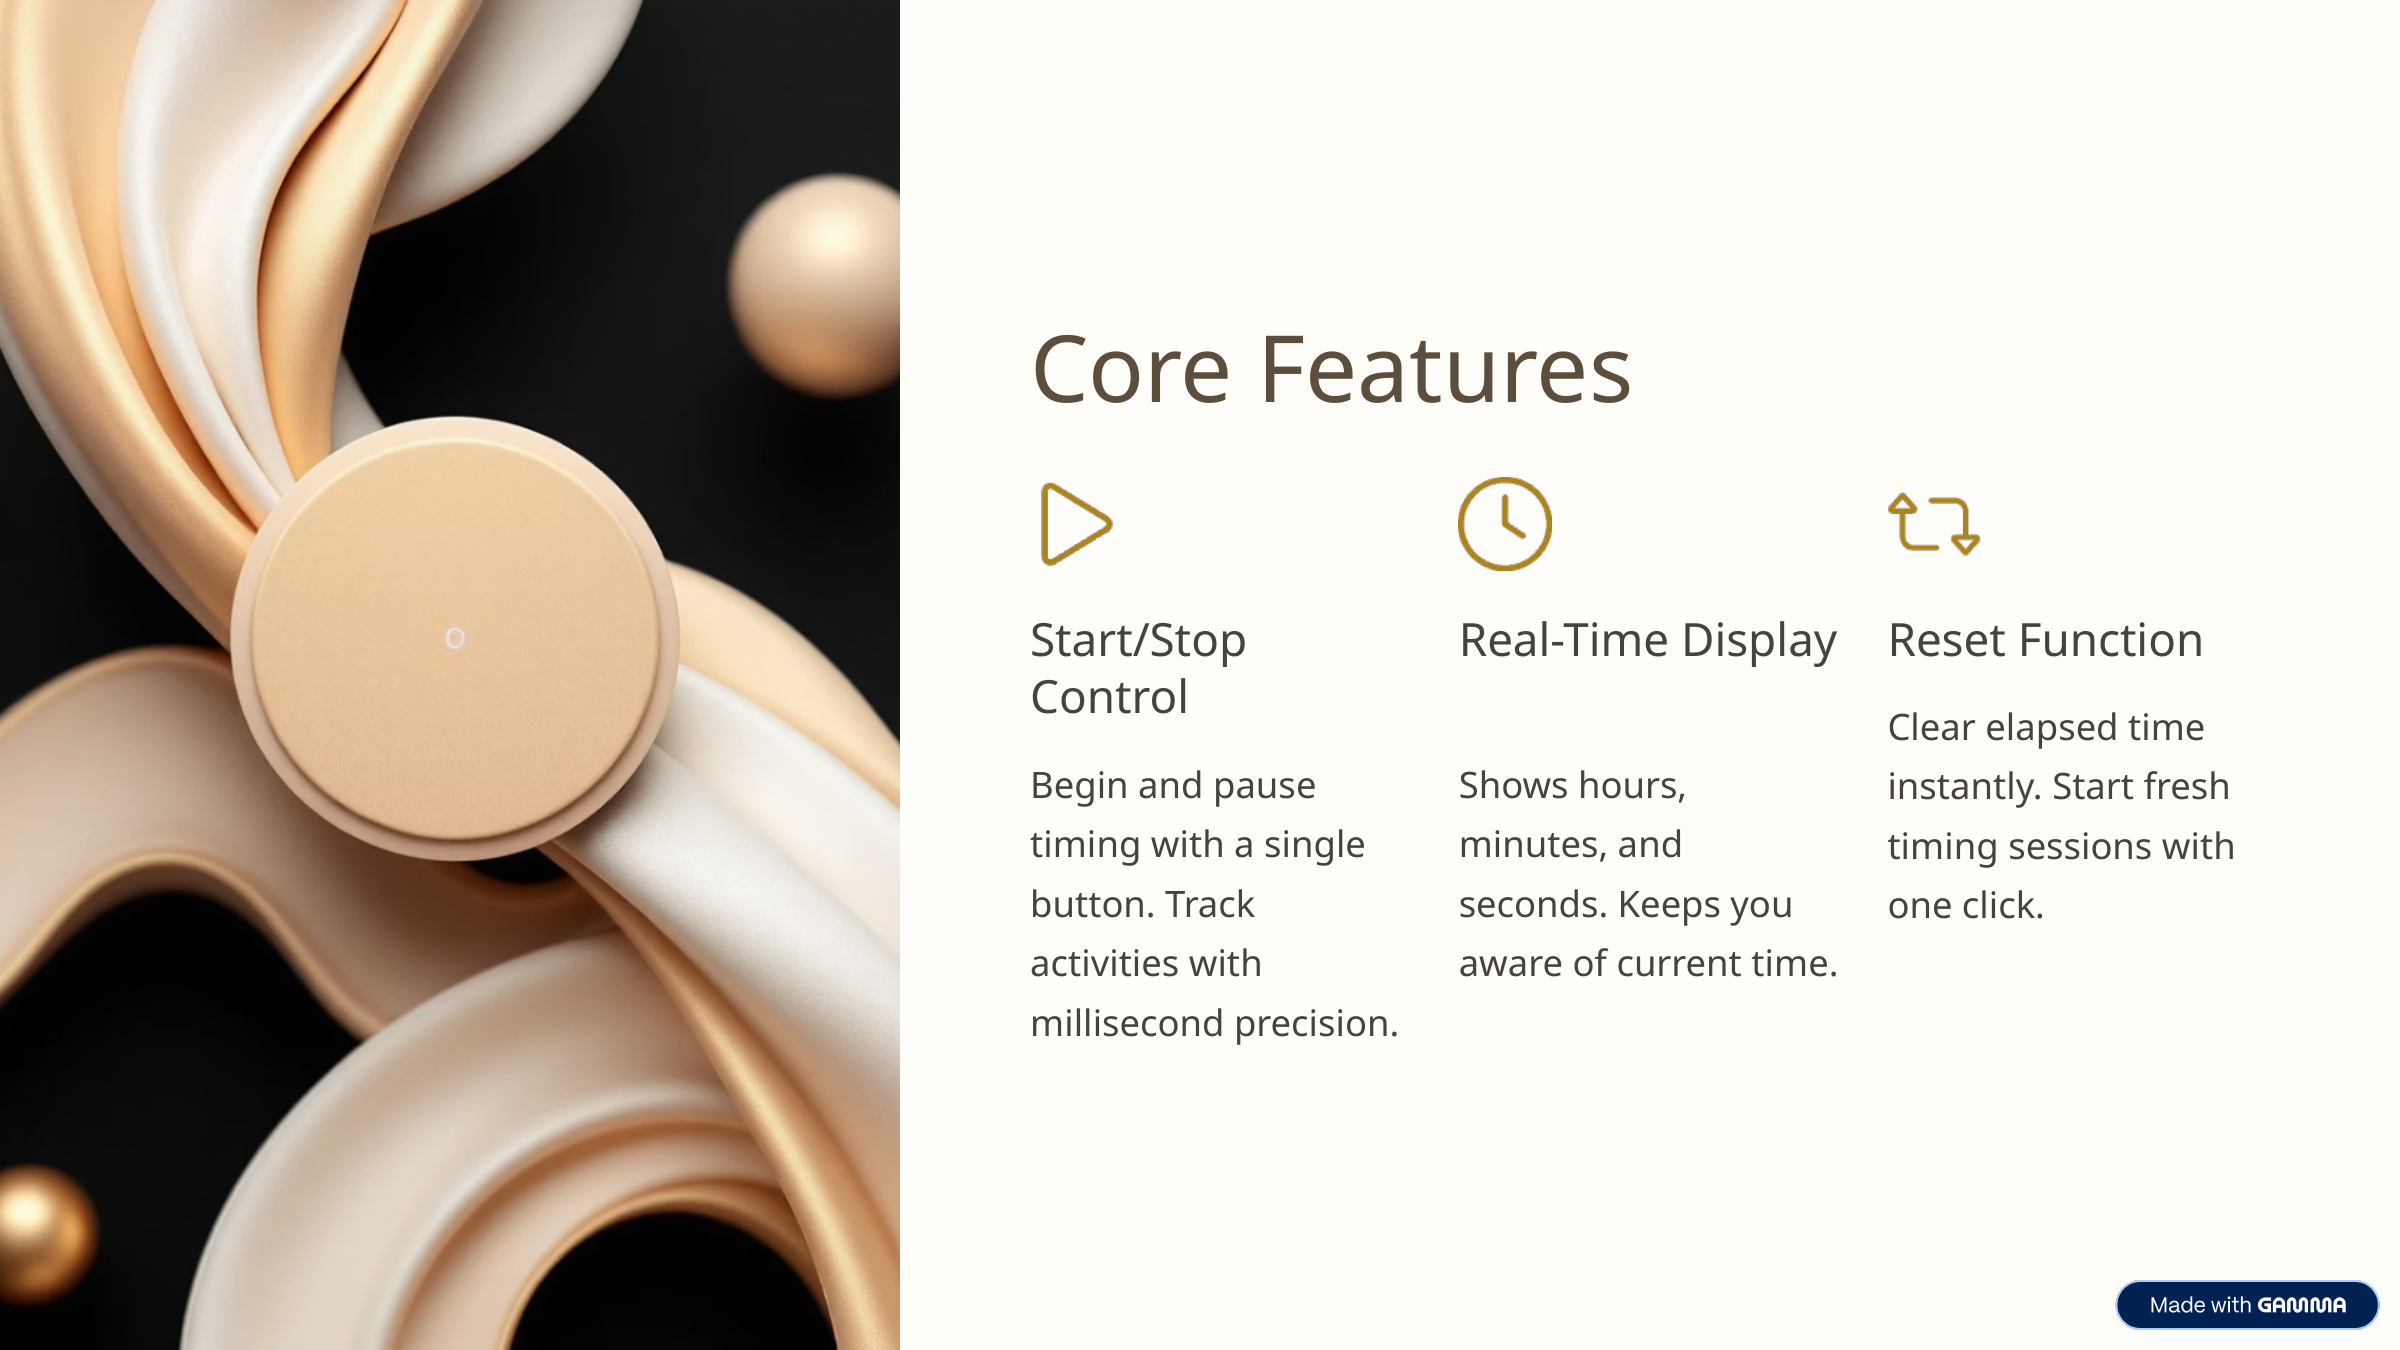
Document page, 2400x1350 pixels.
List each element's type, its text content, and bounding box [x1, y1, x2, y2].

picture [1030, 477, 1124, 571]
text_box Shows hours, minutes, and seconds. Keeps you aware of current time. [1458, 746, 1841, 985]
text_box Clear elapsed time instantly. Start fresh timing sessions with one click. [1887, 688, 2270, 927]
picture [2106, 1271, 2389, 1339]
picture [1458, 477, 1552, 571]
text_box Reset Function [1887, 607, 2270, 667]
text_box Begin and pause timing with a single button. Track activities with millisecond precision. [1030, 746, 1413, 1045]
text_box Start/Stop Control [1030, 608, 1413, 725]
picture [0, 0, 900, 1350]
picture [1887, 477, 1981, 571]
text_box Real-Time Display [1458, 608, 1841, 725]
text_box Core Features [1030, 305, 1961, 422]
